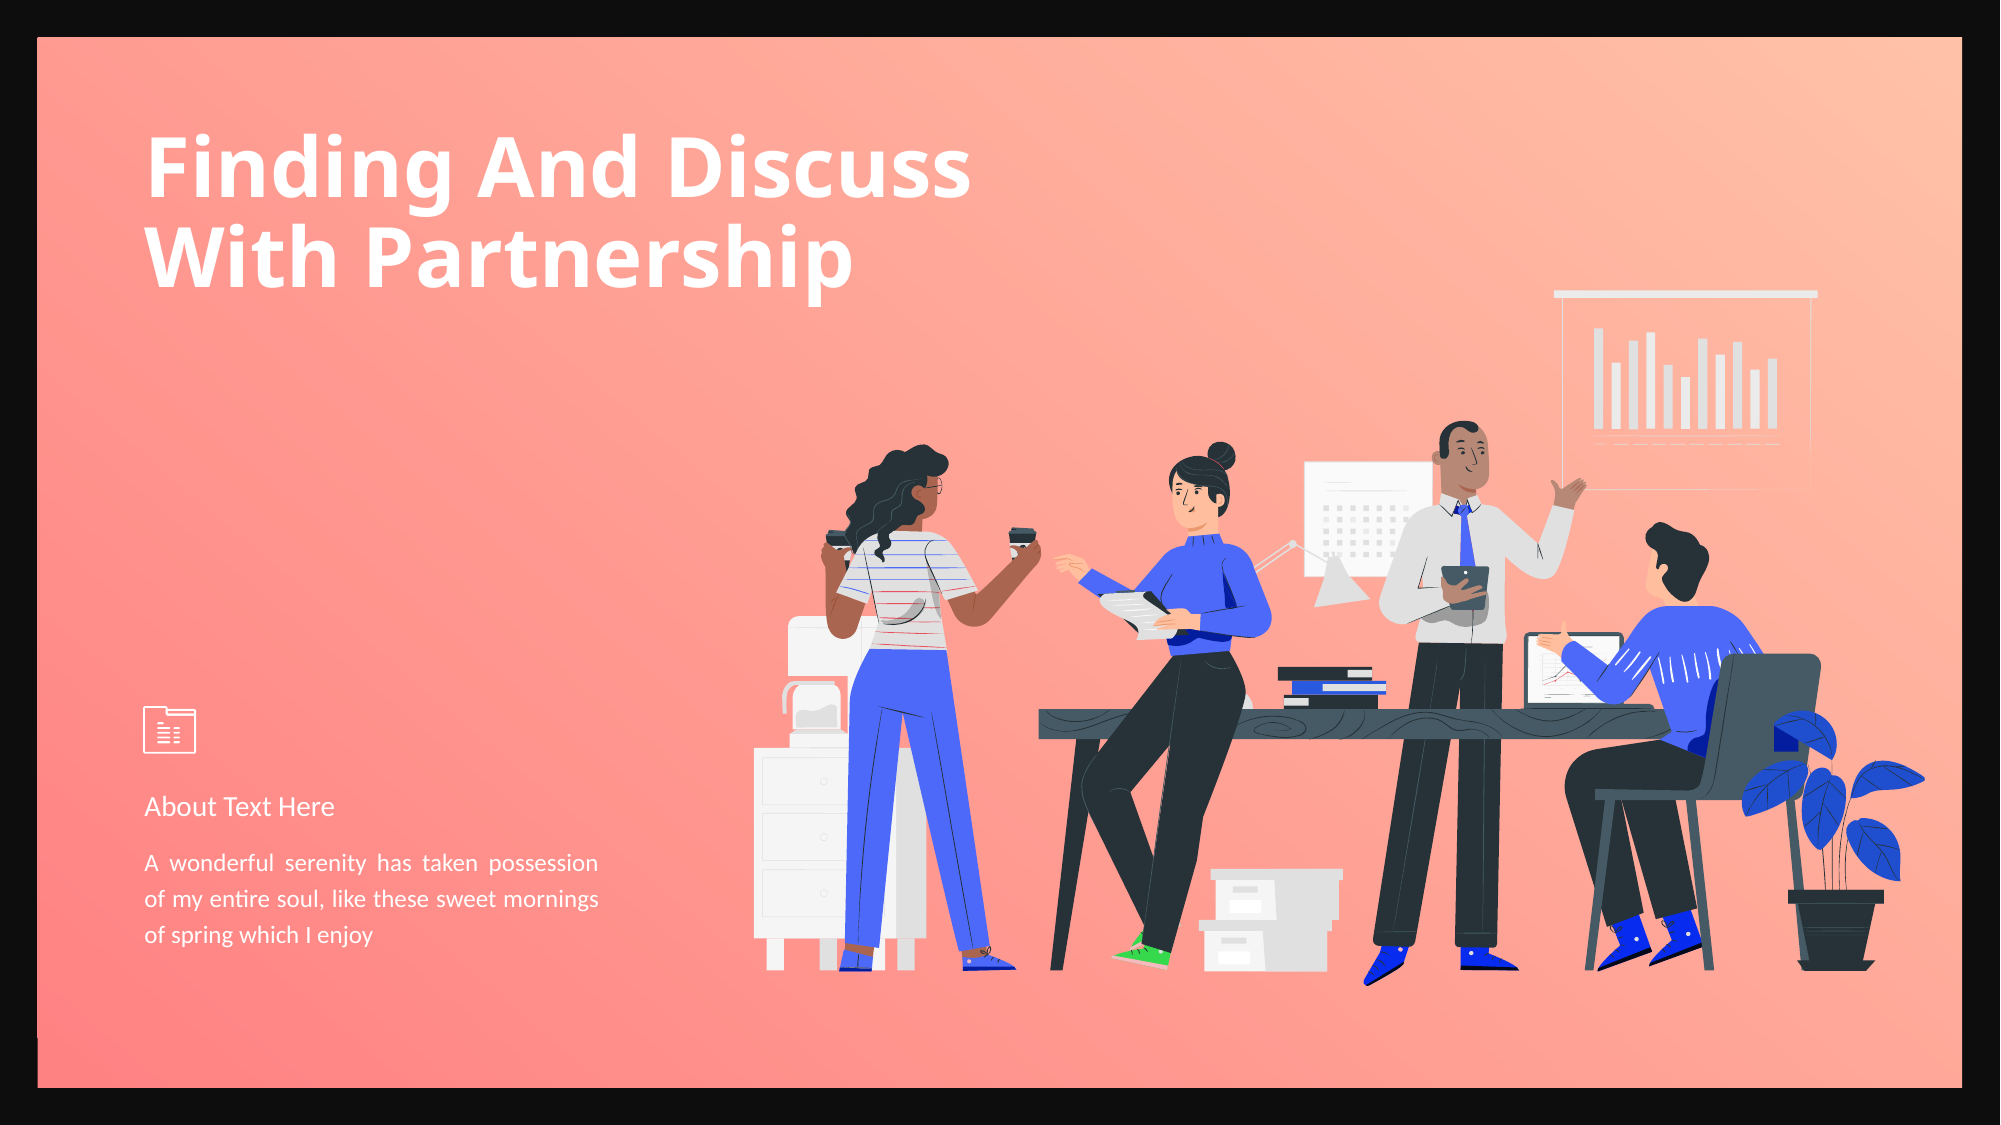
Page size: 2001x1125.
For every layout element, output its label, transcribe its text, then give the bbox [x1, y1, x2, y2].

text_box Finding And Discuss With Partnership [129, 118, 1079, 313]
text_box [142, 706, 197, 754]
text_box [753, 290, 1926, 987]
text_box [129, 772, 615, 955]
